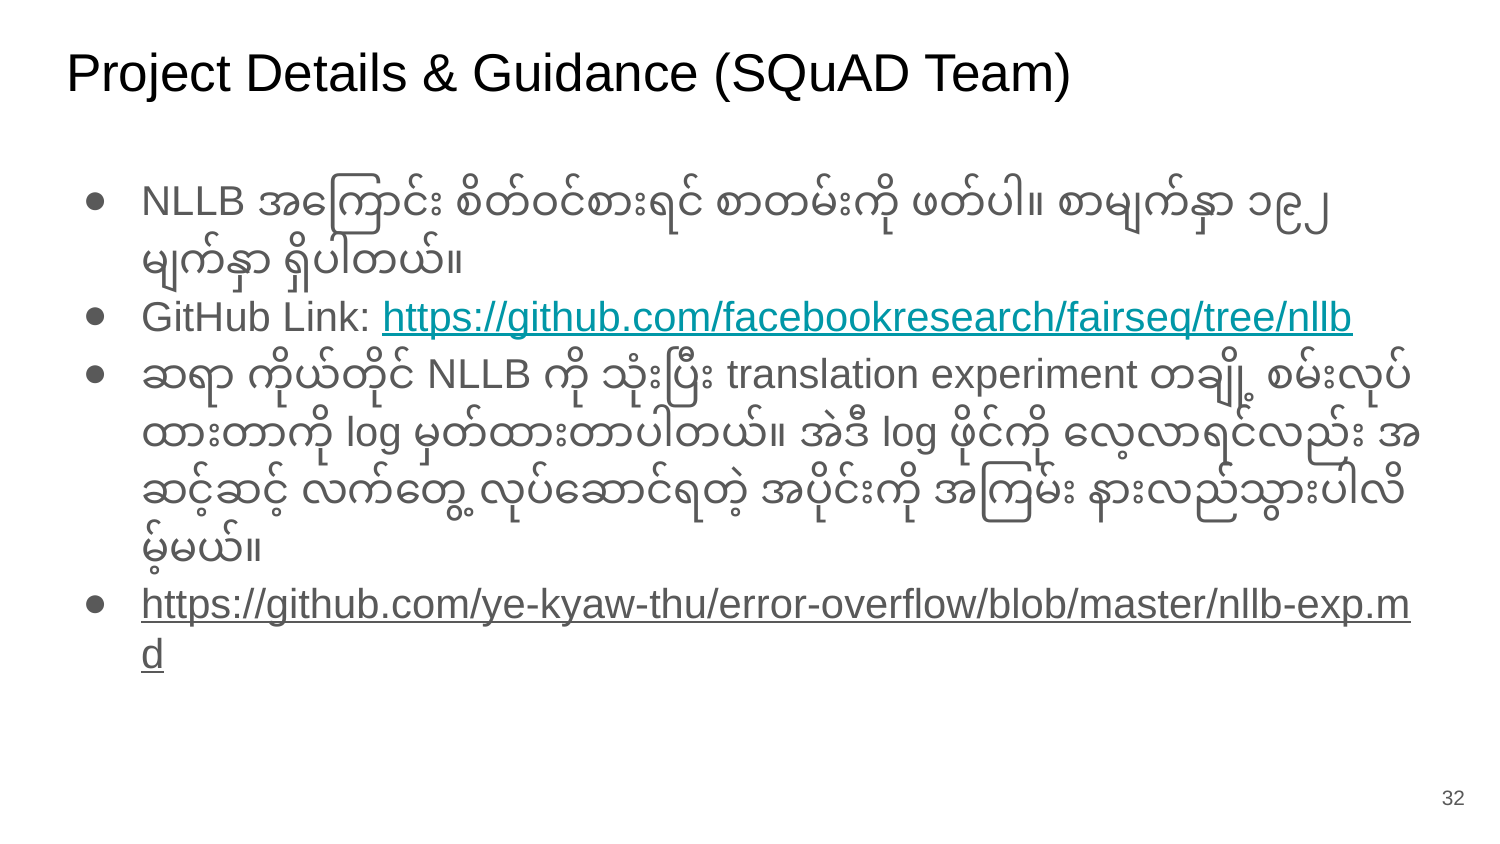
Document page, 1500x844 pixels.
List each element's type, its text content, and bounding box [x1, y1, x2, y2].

title Project Details & Guidance (SQuAD Team) [51, 23, 1449, 117]
slide_number ‹#› [1389, 764, 1480, 830]
list NLLB အကြောင်း စိတ်ဝင်စားရင် စာတမ်းကို ဖတ်ပါ။ စာမျက်နှာ ၁၉၂ မျက်နှာ ရှိပါတယ်။ GitHub Link: https://github.com/facebookresearch/fairseq/tree/nllb ဆရာ ကိုယ်တိုင် NLLB ကို သုံးပြီး translation experiment တချို့ စမ်းလုပ်ထားတာကို log မှတ်ထားတာပါတယ်။ အဲဒီ log ဖိုင်ကို လေ့လာရင်လည်း အဆင့်ဆင့် လက်တွေ့ လုပ်ဆောင်ရတဲ့ အပိုင်းကို အကြမ်း နားလည်သွားပါလိမ့်မယ်။ https://github.com/ye-kyaw-thu/error-overflow/blob/master/nllb-exp.md [51, 151, 1449, 758]
